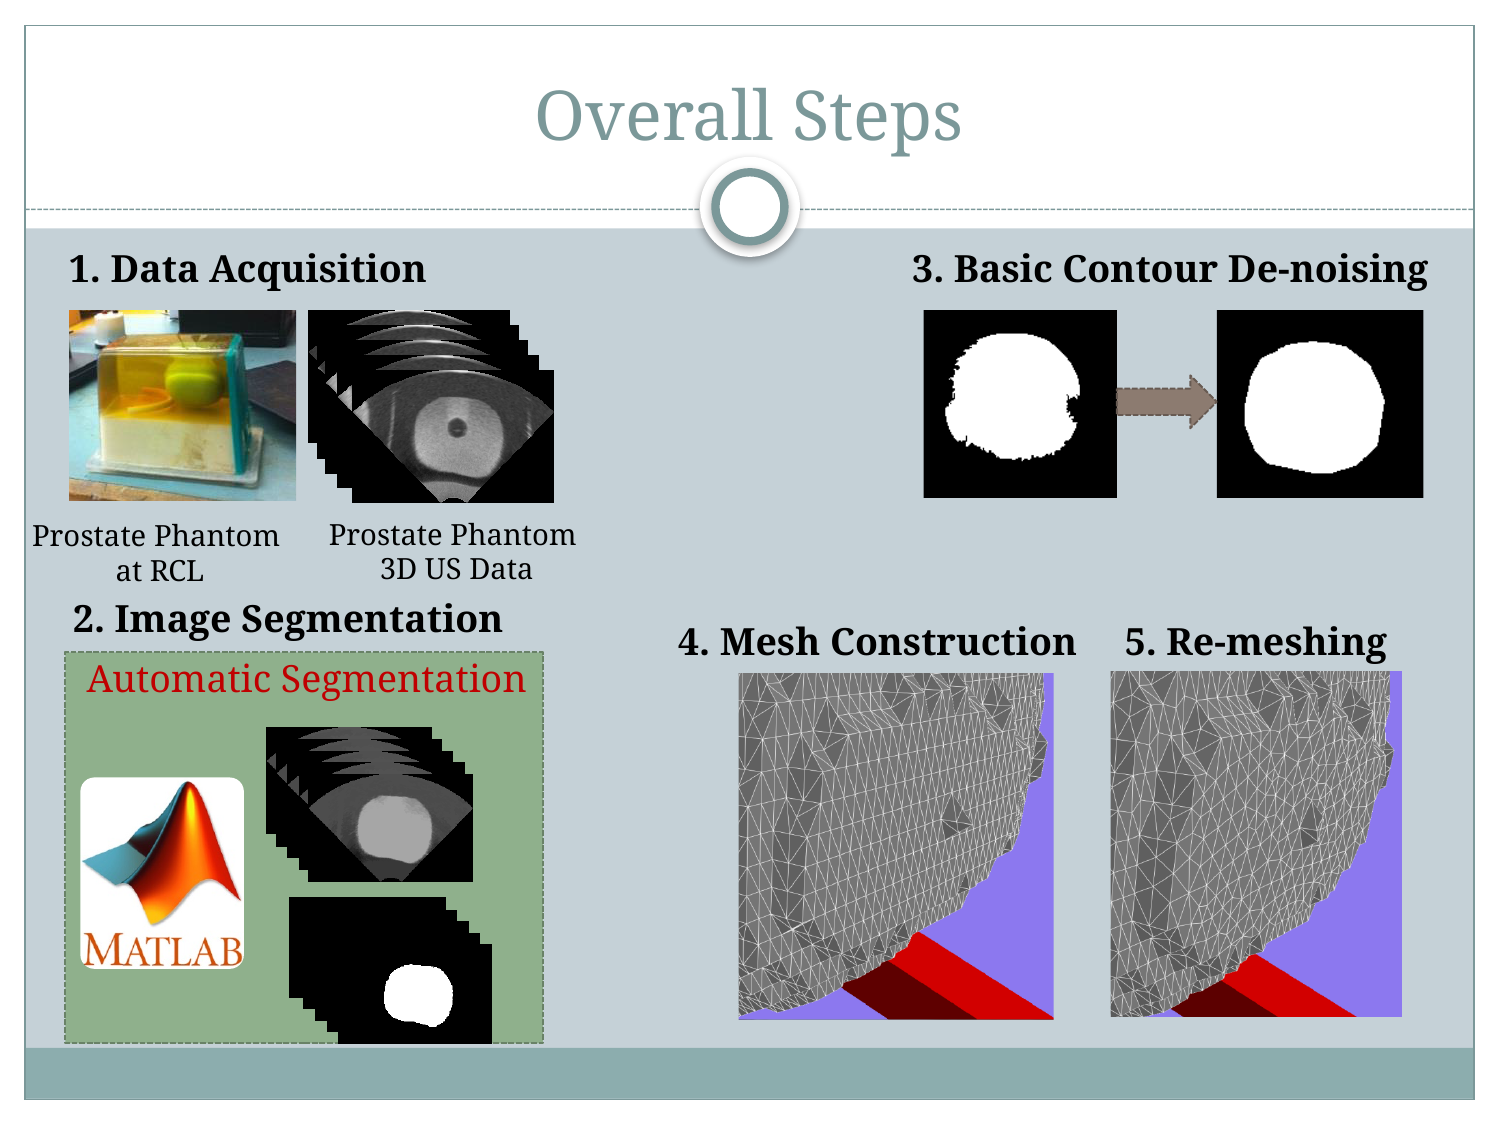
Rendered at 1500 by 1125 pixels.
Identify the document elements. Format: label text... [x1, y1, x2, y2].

text_box 3. Basic Contour De-noising [897, 237, 1444, 298]
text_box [65, 647, 544, 1044]
text_box 5. Re-meshing [1110, 610, 1403, 670]
title Overall Steps [49, 37, 1450, 162]
text_box 1. Data Acquisition [54, 237, 443, 298]
text_box 4. Mesh Construction [663, 610, 1093, 671]
picture [1110, 671, 1402, 1017]
text_box 2. Image Segmentation [58, 601, 519, 648]
picture [738, 673, 1054, 1020]
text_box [24, 310, 297, 596]
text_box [923, 310, 1424, 498]
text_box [308, 310, 586, 595]
